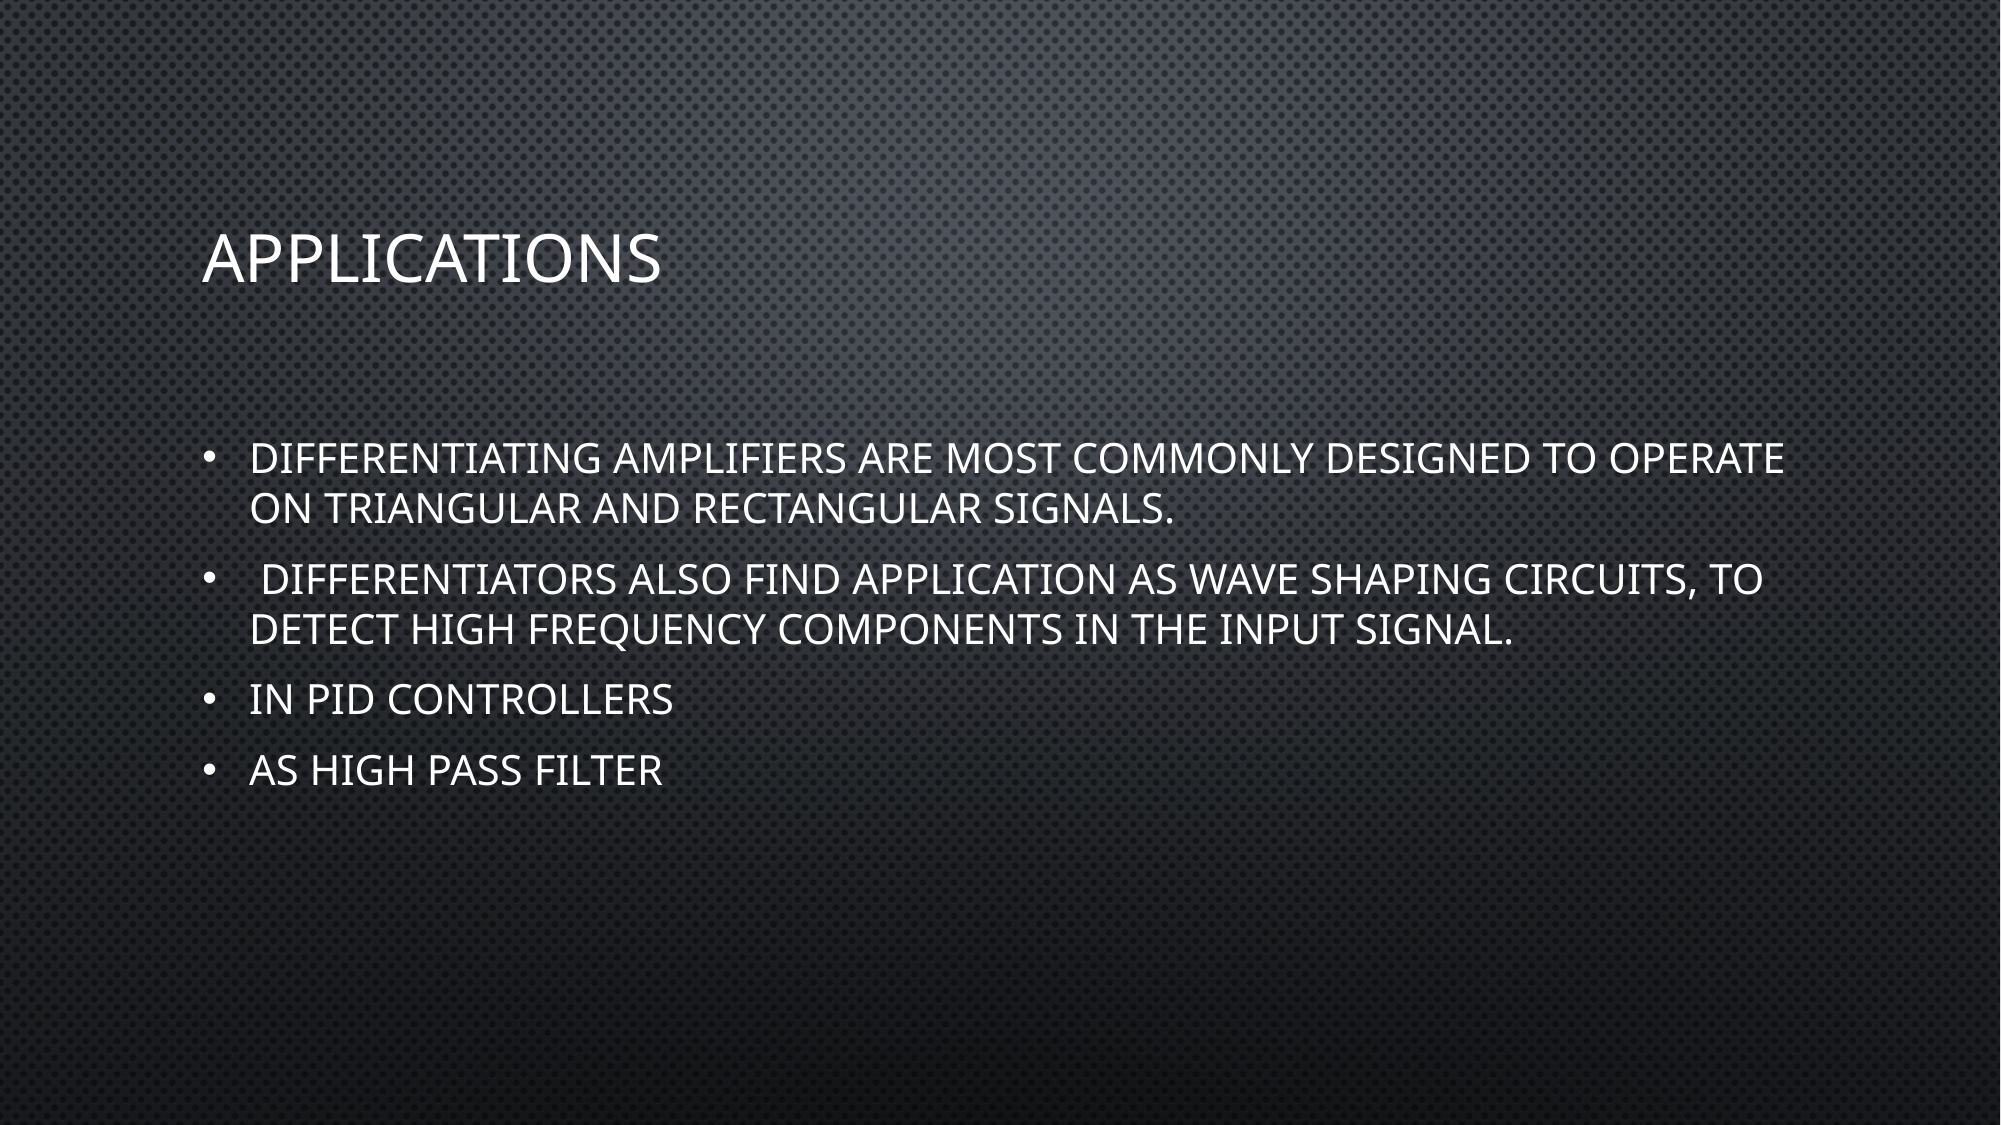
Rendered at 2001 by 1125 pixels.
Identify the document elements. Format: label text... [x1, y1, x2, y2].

list Differentiating amplifiers are most commonly designed to operate on triangular and rectangular signals. Differentiators also find application as wave shaping circuits, to detect high frequency components in the input signal. In PID controllers As high pass filter [187, 342, 1813, 1025]
title Applications [187, 99, 1813, 342]
